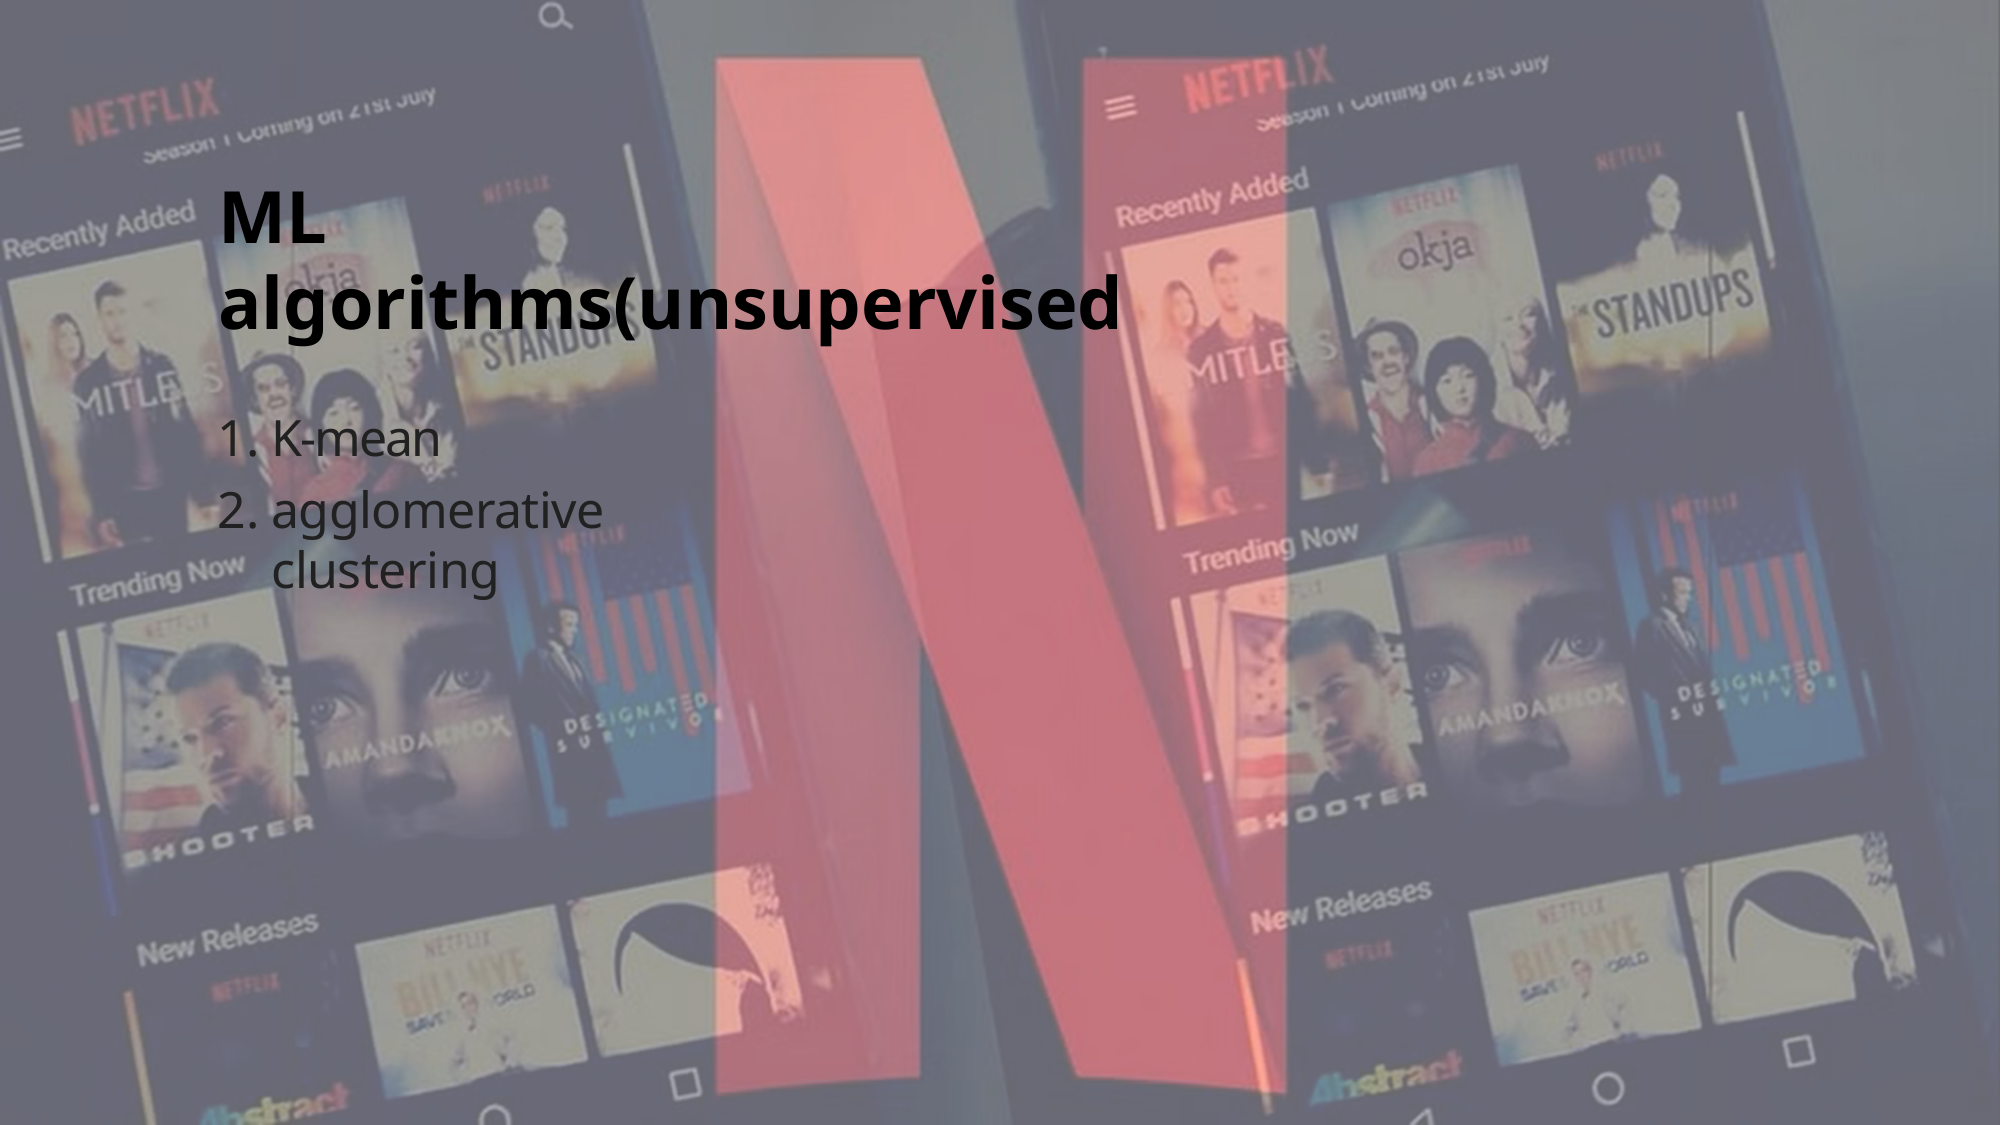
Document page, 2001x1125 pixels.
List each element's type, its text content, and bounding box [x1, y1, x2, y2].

title ML algorithms(unsupervised [215, 160, 1204, 352]
text_box K-mean agglomerative clustering [215, 395, 839, 599]
